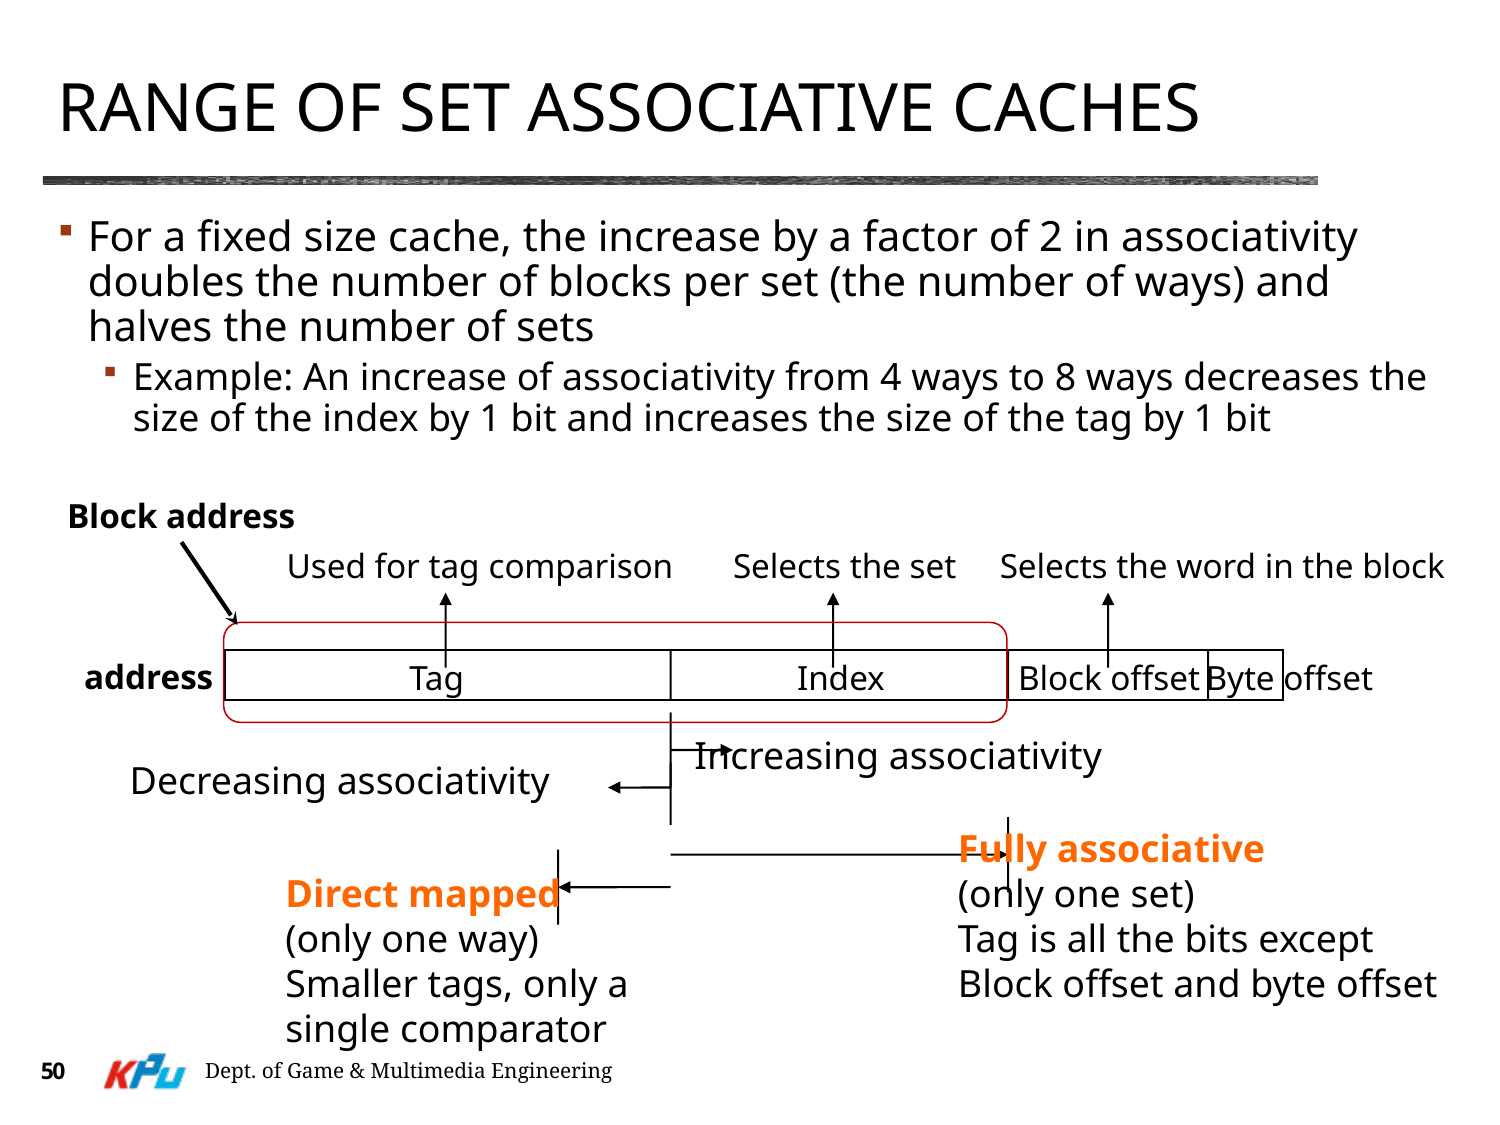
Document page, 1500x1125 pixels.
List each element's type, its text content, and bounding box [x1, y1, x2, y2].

footer Dept. of Game & Multimedia Engineering [190, 1042, 879, 1103]
picture [92, 1030, 191, 1120]
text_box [273, 852, 670, 1032]
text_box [53, 490, 311, 624]
text_box Block offset [1007, 669, 1190, 705]
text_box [285, 540, 676, 667]
slide_number 50 [13, 1042, 93, 1103]
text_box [674, 820, 1389, 993]
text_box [673, 714, 1061, 785]
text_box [997, 539, 1449, 668]
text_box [173, 752, 669, 823]
text_box address [69, 648, 223, 704]
title Range of Set Associative Caches [42, 39, 1458, 182]
text_box Byte offset [1190, 669, 1389, 705]
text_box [723, 540, 968, 666]
text_box [223, 539, 1007, 723]
list For a fixed size cache, the increase by a factor of 2 in associativity doubles the number of blocks per set (the number of ways) and halves the number of sets Example: An increase of associativity from 4 ways to 8 ways decreases the size of the index by 1 bit and increases the size of the tag by 1 bit [42, 207, 1458, 1013]
